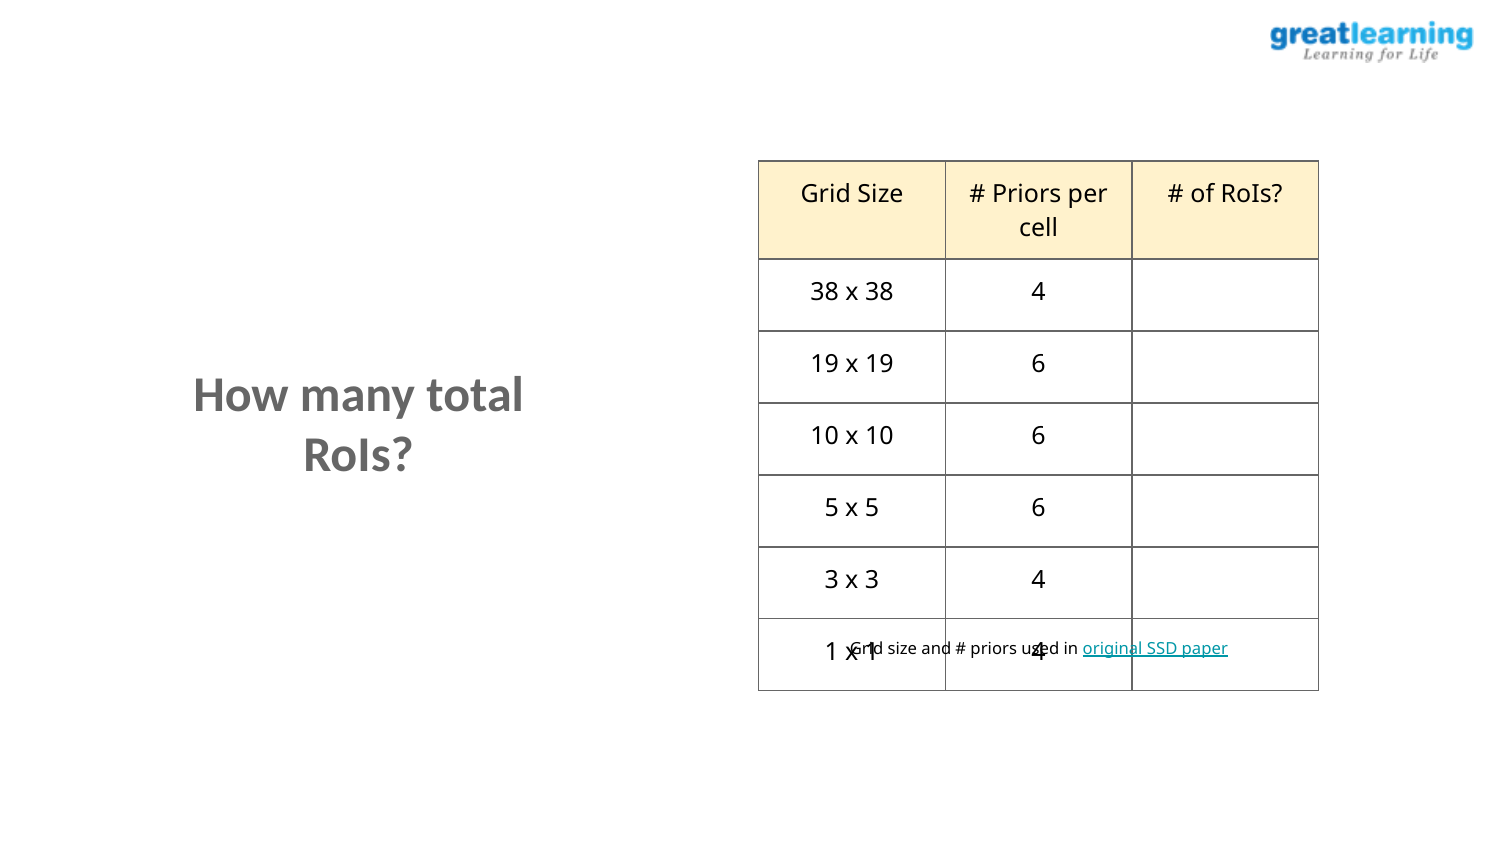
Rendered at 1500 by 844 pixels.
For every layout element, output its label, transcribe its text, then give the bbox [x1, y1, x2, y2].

table_cell [1133, 332, 1318, 402]
table_cell [1133, 548, 1318, 618]
table_cell 6 [946, 476, 1131, 546]
table_cell 10 x 10 [759, 404, 945, 474]
table_cell [1133, 260, 1318, 330]
table_cell [1133, 619, 1318, 690]
table_cell 19 x 19 [759, 332, 945, 402]
table_cell 3 x 3 [759, 548, 945, 618]
table_header # of RoIs? [1133, 162, 1318, 258]
text_box How many total RoIs? [137, 248, 580, 596]
table_cell 1 x 1 [759, 619, 945, 690]
table_cell 38 x 38 [759, 260, 945, 330]
table_header Grid Size [759, 162, 945, 258]
table_cell [1133, 476, 1318, 546]
table_cell 5 x 5 [759, 476, 945, 546]
table_cell 6 [946, 404, 1131, 474]
table_header # Priors per cell [946, 162, 1131, 258]
table_cell [1133, 404, 1318, 474]
picture [1270, 20, 1474, 63]
table_cell 4 [946, 260, 1131, 330]
table_cell 4 [946, 548, 1131, 618]
table_cell 6 [946, 332, 1131, 402]
text_box Grid size and # priors used in original SSD paper [783, 622, 1295, 716]
